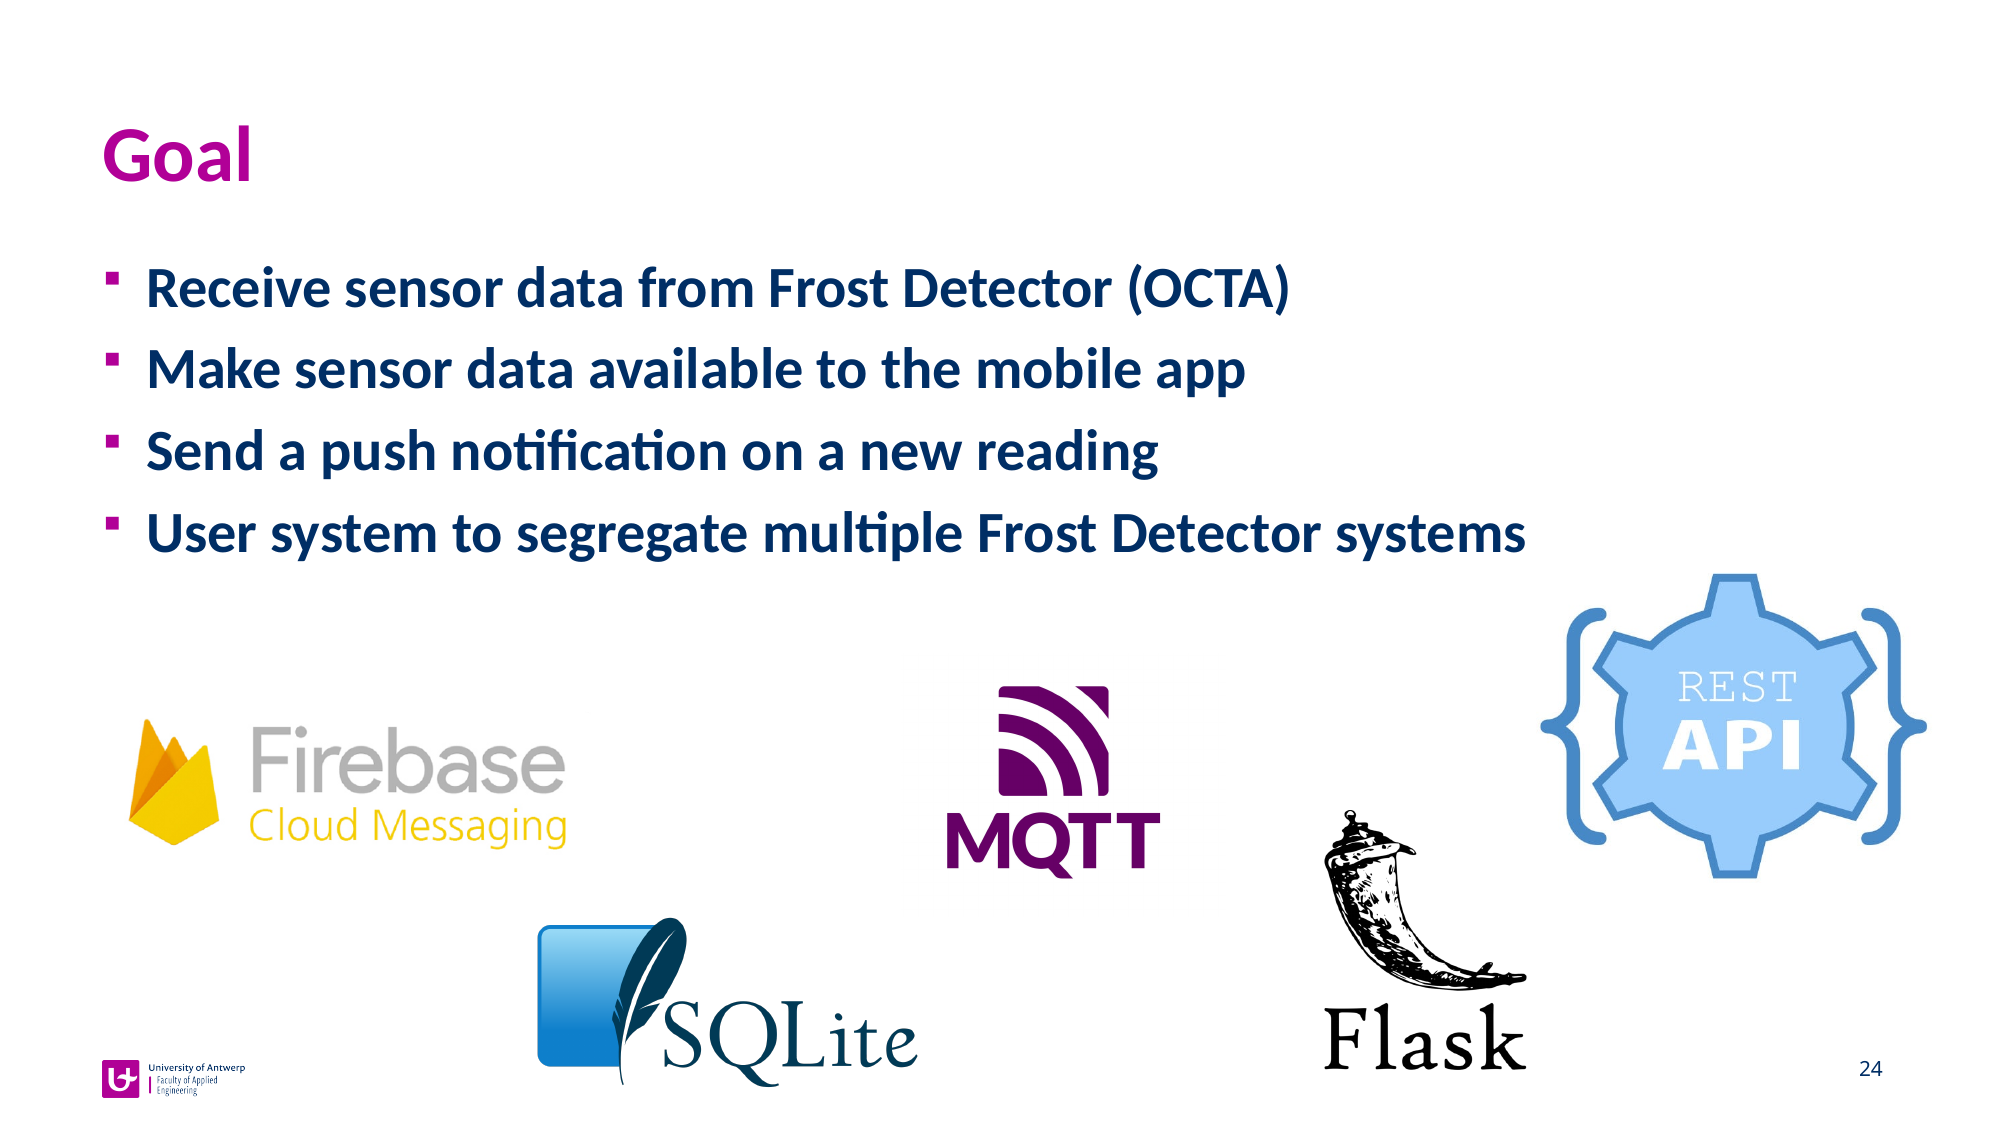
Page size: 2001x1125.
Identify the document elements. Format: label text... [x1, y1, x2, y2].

list Receive sensor data from Frost Detector (OCTA) Make sensor data available to the mobile app Send a push notification on a new reading User system to segregate multiple Frost Detector systems [102, 248, 1898, 1024]
picture [102, 1060, 245, 1098]
picture [112, 695, 592, 875]
picture [526, 653, 1226, 1098]
picture [1251, 562, 1937, 1070]
title Goal [102, 101, 1898, 232]
slide_number 24 [1463, 1039, 1898, 1100]
